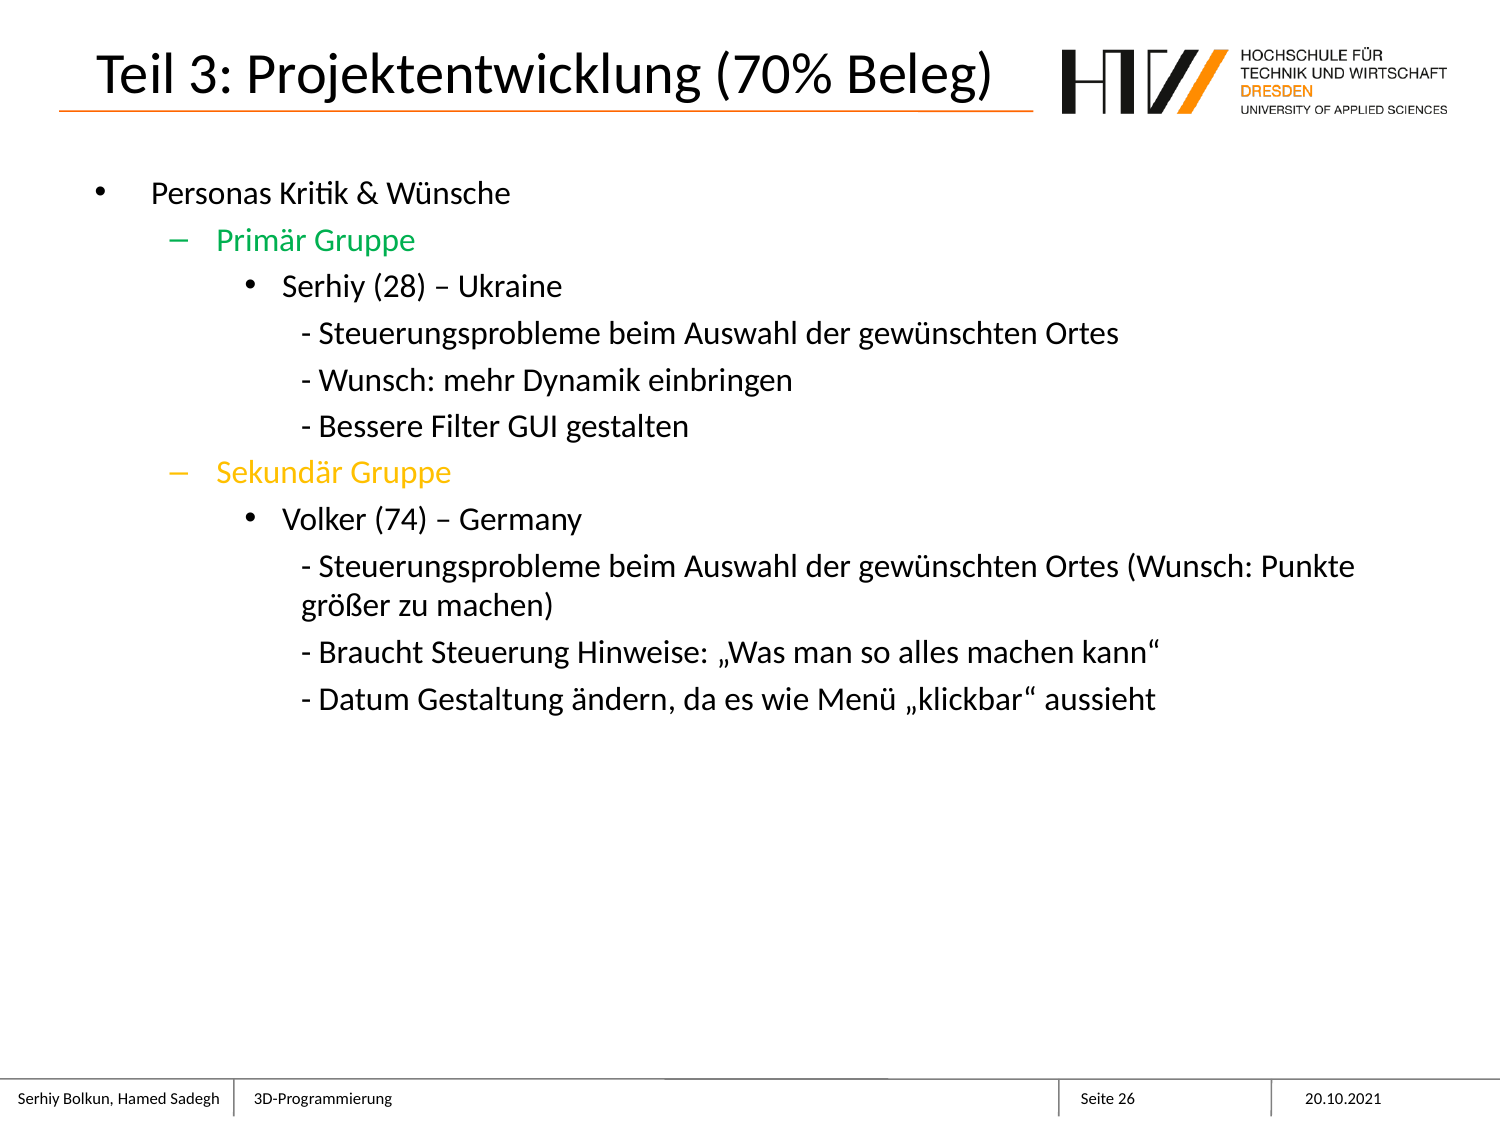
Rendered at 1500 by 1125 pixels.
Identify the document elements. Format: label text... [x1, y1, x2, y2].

title Teil 3: Projektentwicklung (70% Beleg) [0, 0, 1222, 164]
text_box Seite 26 [1080, 1087, 1247, 1116]
picture [1062, 47, 1447, 114]
text_box 20.10.2021 [1305, 1087, 1477, 1116]
text_box Serhiy Bolkun, Hamed Sadegh [17, 1087, 247, 1116]
list Personas Kritik & Wünsche Primär Gruppe Serhiy (28) – Ukraine - Steuerungsprobleme beim Auswahl der gewünschten Ortes - Wunsch: mehr Dynamik einbringen - Bessere Filter GUI gestalten Sekundär Gruppe Volker (74) – Germany - Steuerungsprobleme beim Auswahl der gewünschten Ortes (Wunsch: Punkte größer zu machen) - Braucht Steuerung Hinweise: „Was man so alles machen kann“ - Datum Gestaltung ändern, da es wie Menü „klickbar“ aussieht [79, 164, 1430, 1043]
text_box 3D-Programmierung [254, 1087, 530, 1116]
